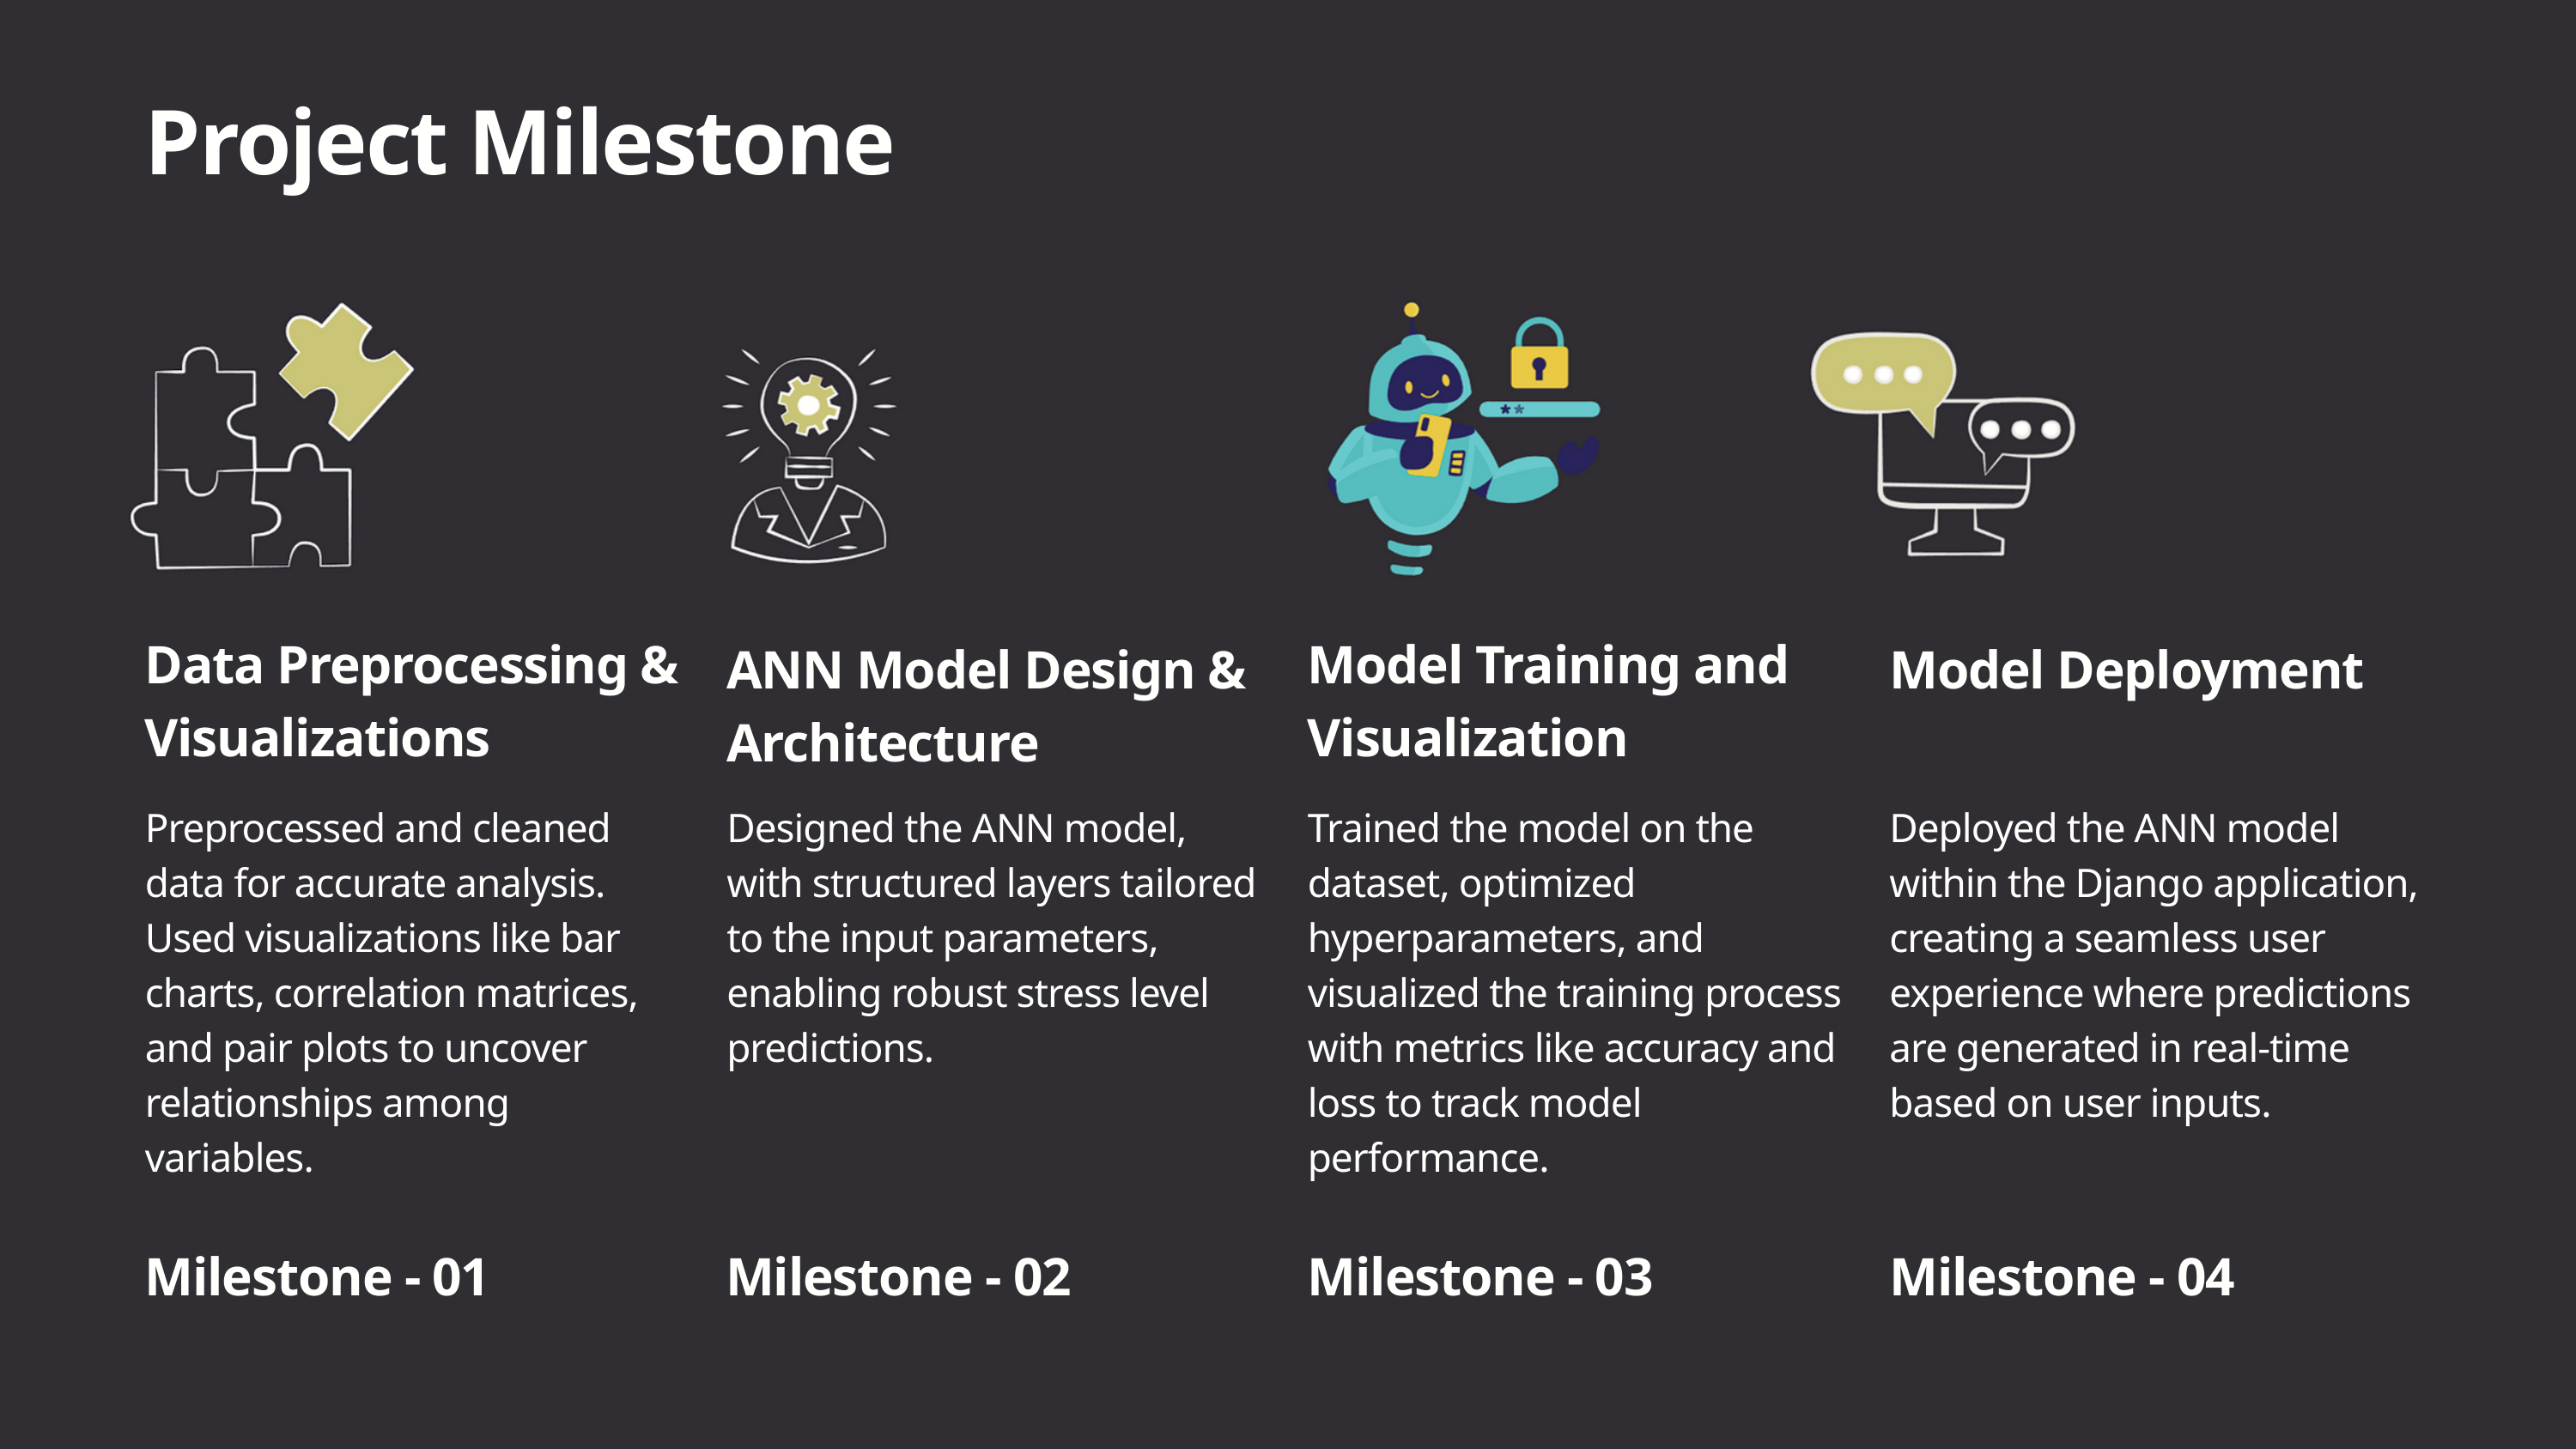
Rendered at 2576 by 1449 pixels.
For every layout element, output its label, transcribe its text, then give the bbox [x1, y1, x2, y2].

text_box Milestone - 04 [1889, 1234, 2432, 1307]
text_box Deployed the ANN model within the Django application, creating a seamless user experience where predictions are generated in real-time based on user inputs. [1889, 795, 2432, 1125]
text_box Milestone - 03 [1307, 1234, 1850, 1307]
text_box Trained the model on the dataset, optimized hyperparameters, and visualized the training process with metrics like accuracy and loss to track model performance. [1307, 795, 1850, 1180]
text_box Milestone - 01 [144, 1234, 687, 1307]
text_box Designed the ANN model, with structured layers tailored to the input parameters, enabling robust stress level predictions. [726, 795, 1269, 1070]
text_box Project Milestone [144, 107, 1289, 193]
text_box Model Deployment [1889, 627, 2432, 700]
text_box [15, 253, 2561, 610]
text_box Preprocessed and cleaned data for accurate analysis. Used visualizations like bar charts, correlation matrices, and pair plots to uncover relationships among variables. [144, 795, 687, 1180]
text_box Milestone - 02 [726, 1234, 1268, 1307]
text_box ANN Model Design & Architecture [726, 627, 1269, 773]
text_box Model Training and Visualization [1307, 621, 1850, 767]
text_box Data Preprocessing & Visualizations [144, 621, 687, 767]
